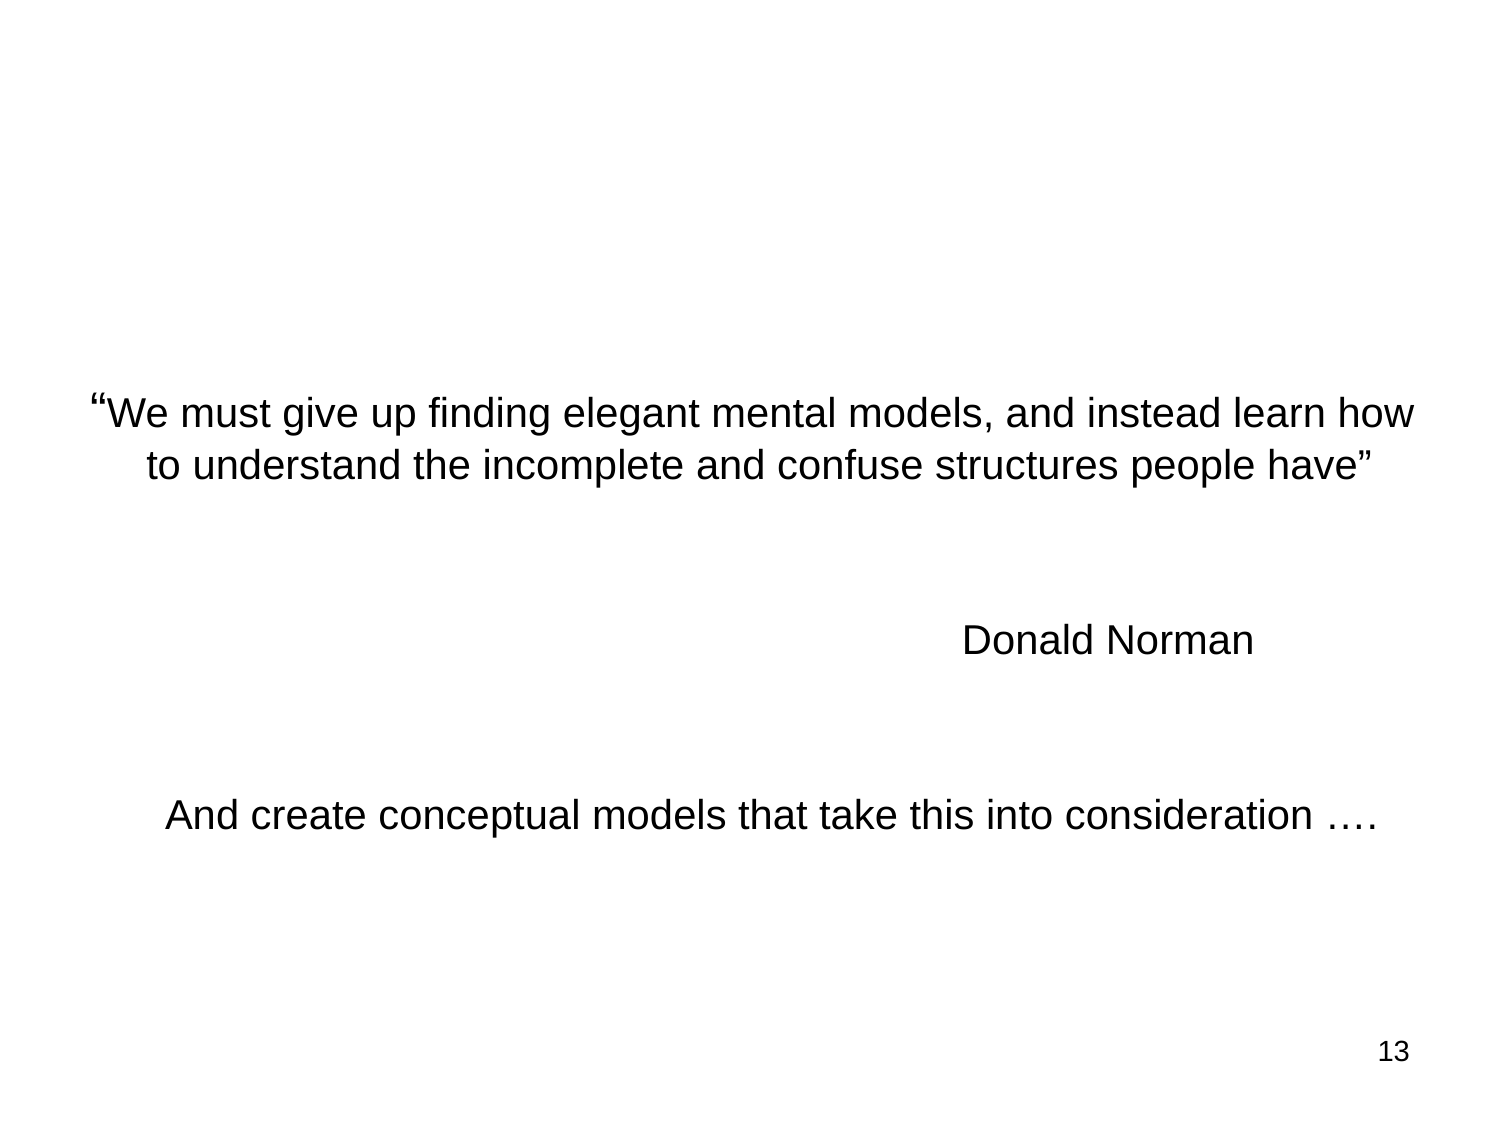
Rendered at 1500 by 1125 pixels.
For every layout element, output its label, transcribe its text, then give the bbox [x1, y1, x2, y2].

list “We must give up finding elegant mental models, and instead learn how to understand the incomplete and confuse structures people have” Donald Norman And create conceptual models that take this into consideration …. [75, 262, 1447, 1005]
slide_number 13 [1074, 1024, 1425, 1103]
